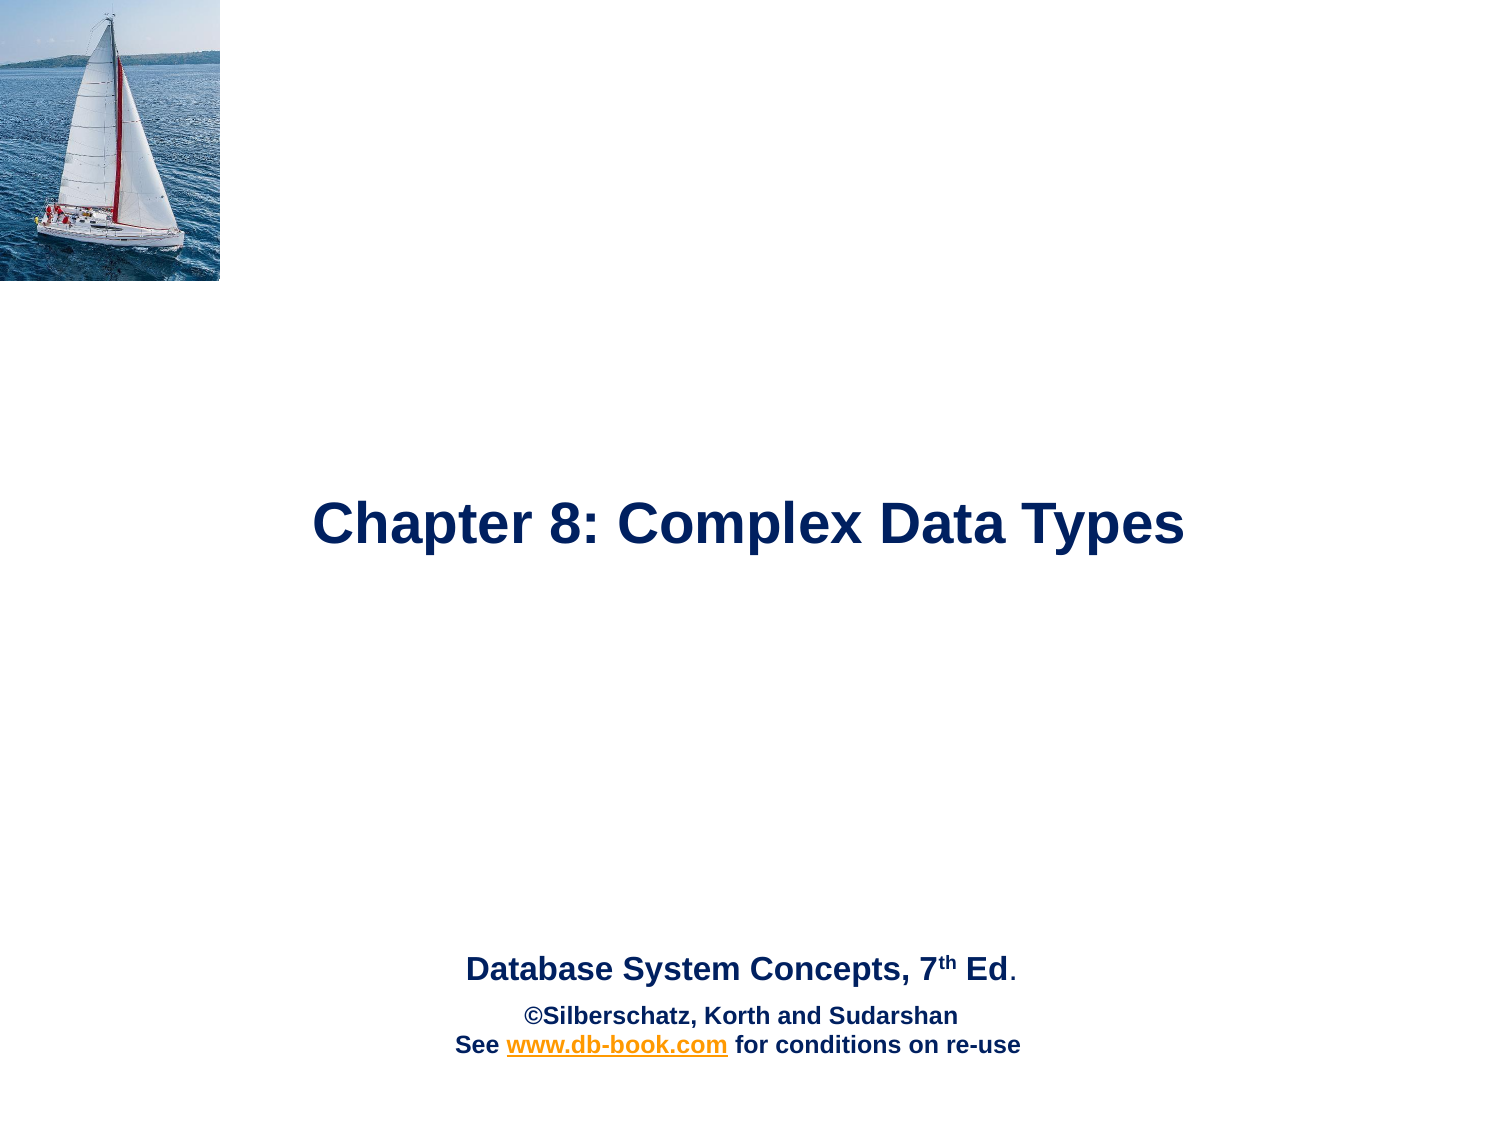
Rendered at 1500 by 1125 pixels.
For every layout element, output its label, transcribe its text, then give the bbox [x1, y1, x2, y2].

picture [0, 0, 220, 281]
title Chapter 8: Complex Data Types [112, 374, 1388, 563]
